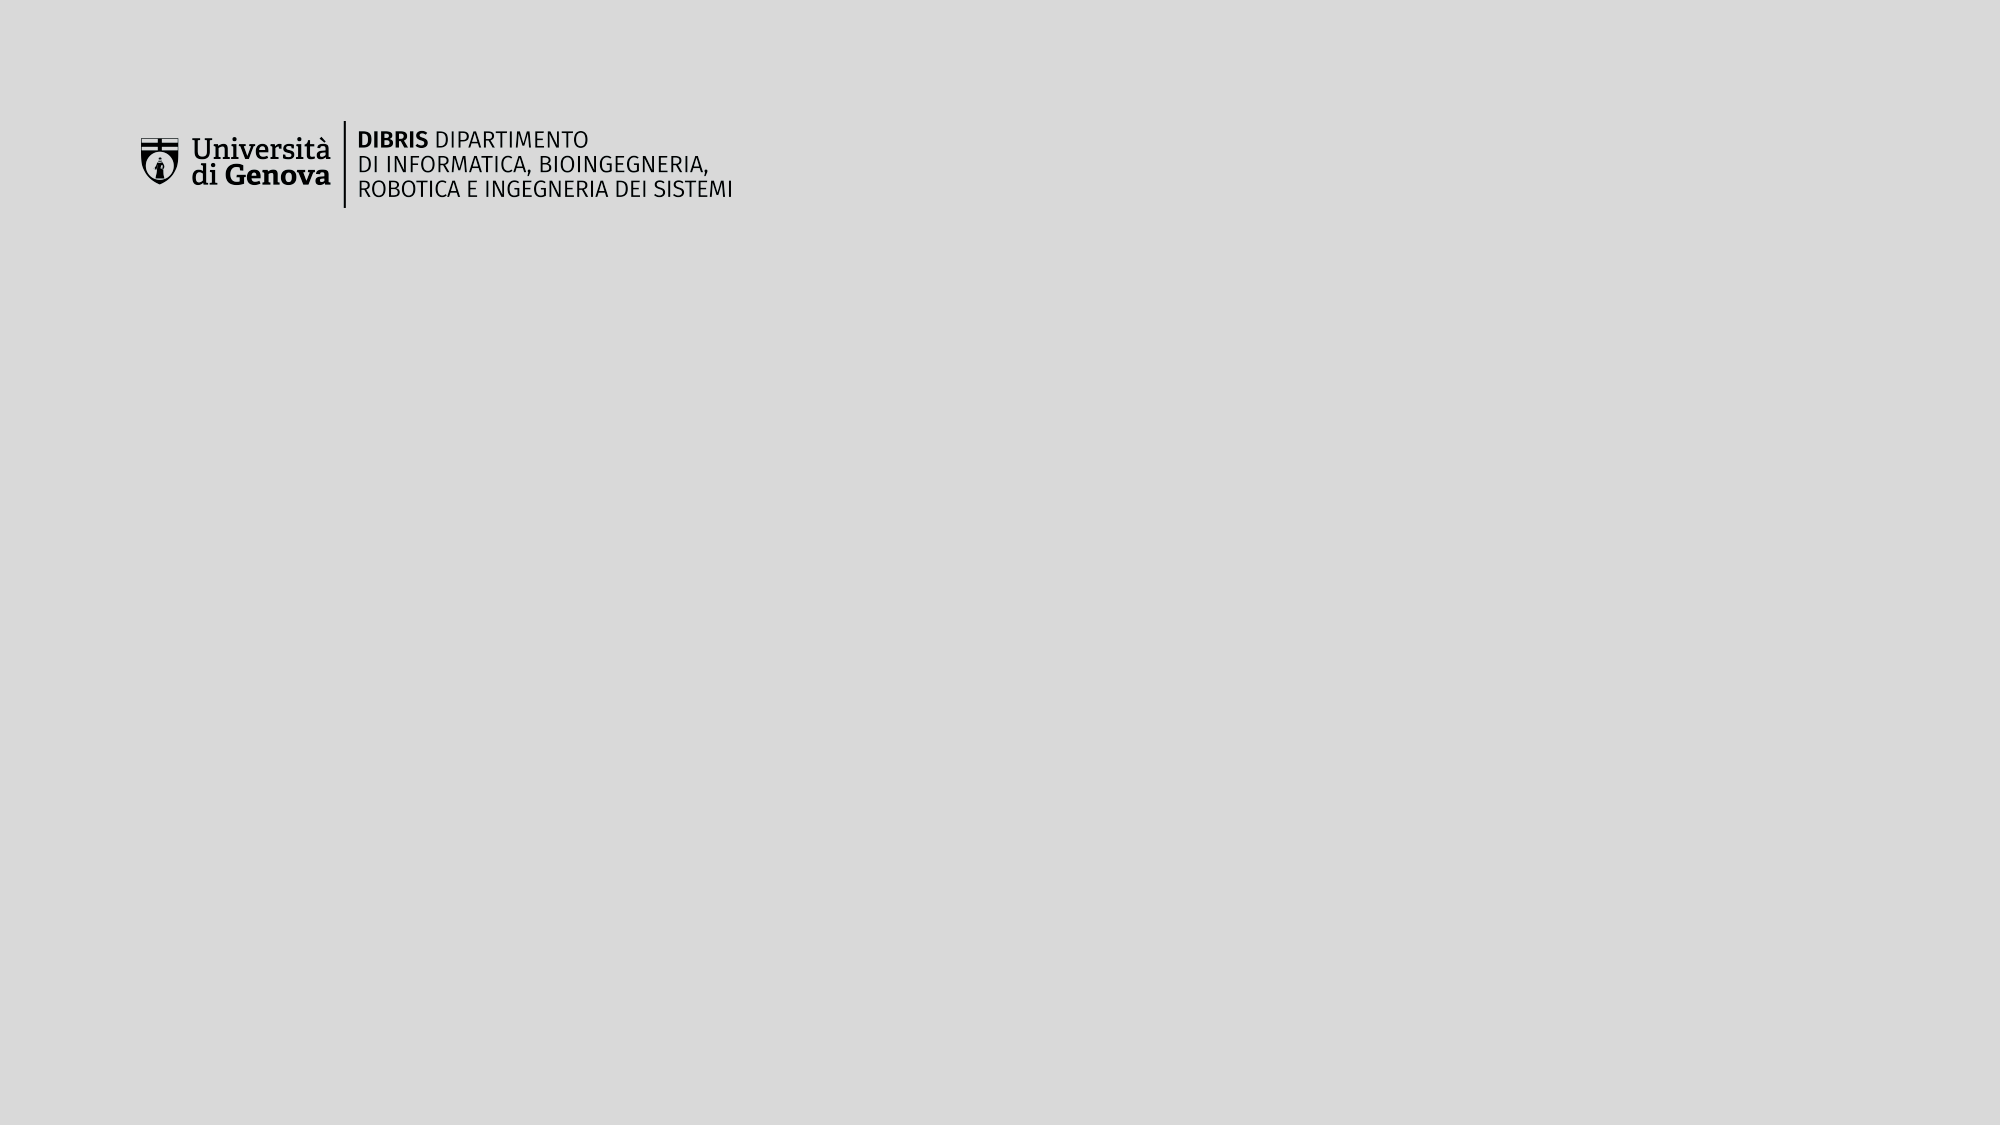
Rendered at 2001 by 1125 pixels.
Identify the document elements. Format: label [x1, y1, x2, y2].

picture [141, 121, 731, 208]
